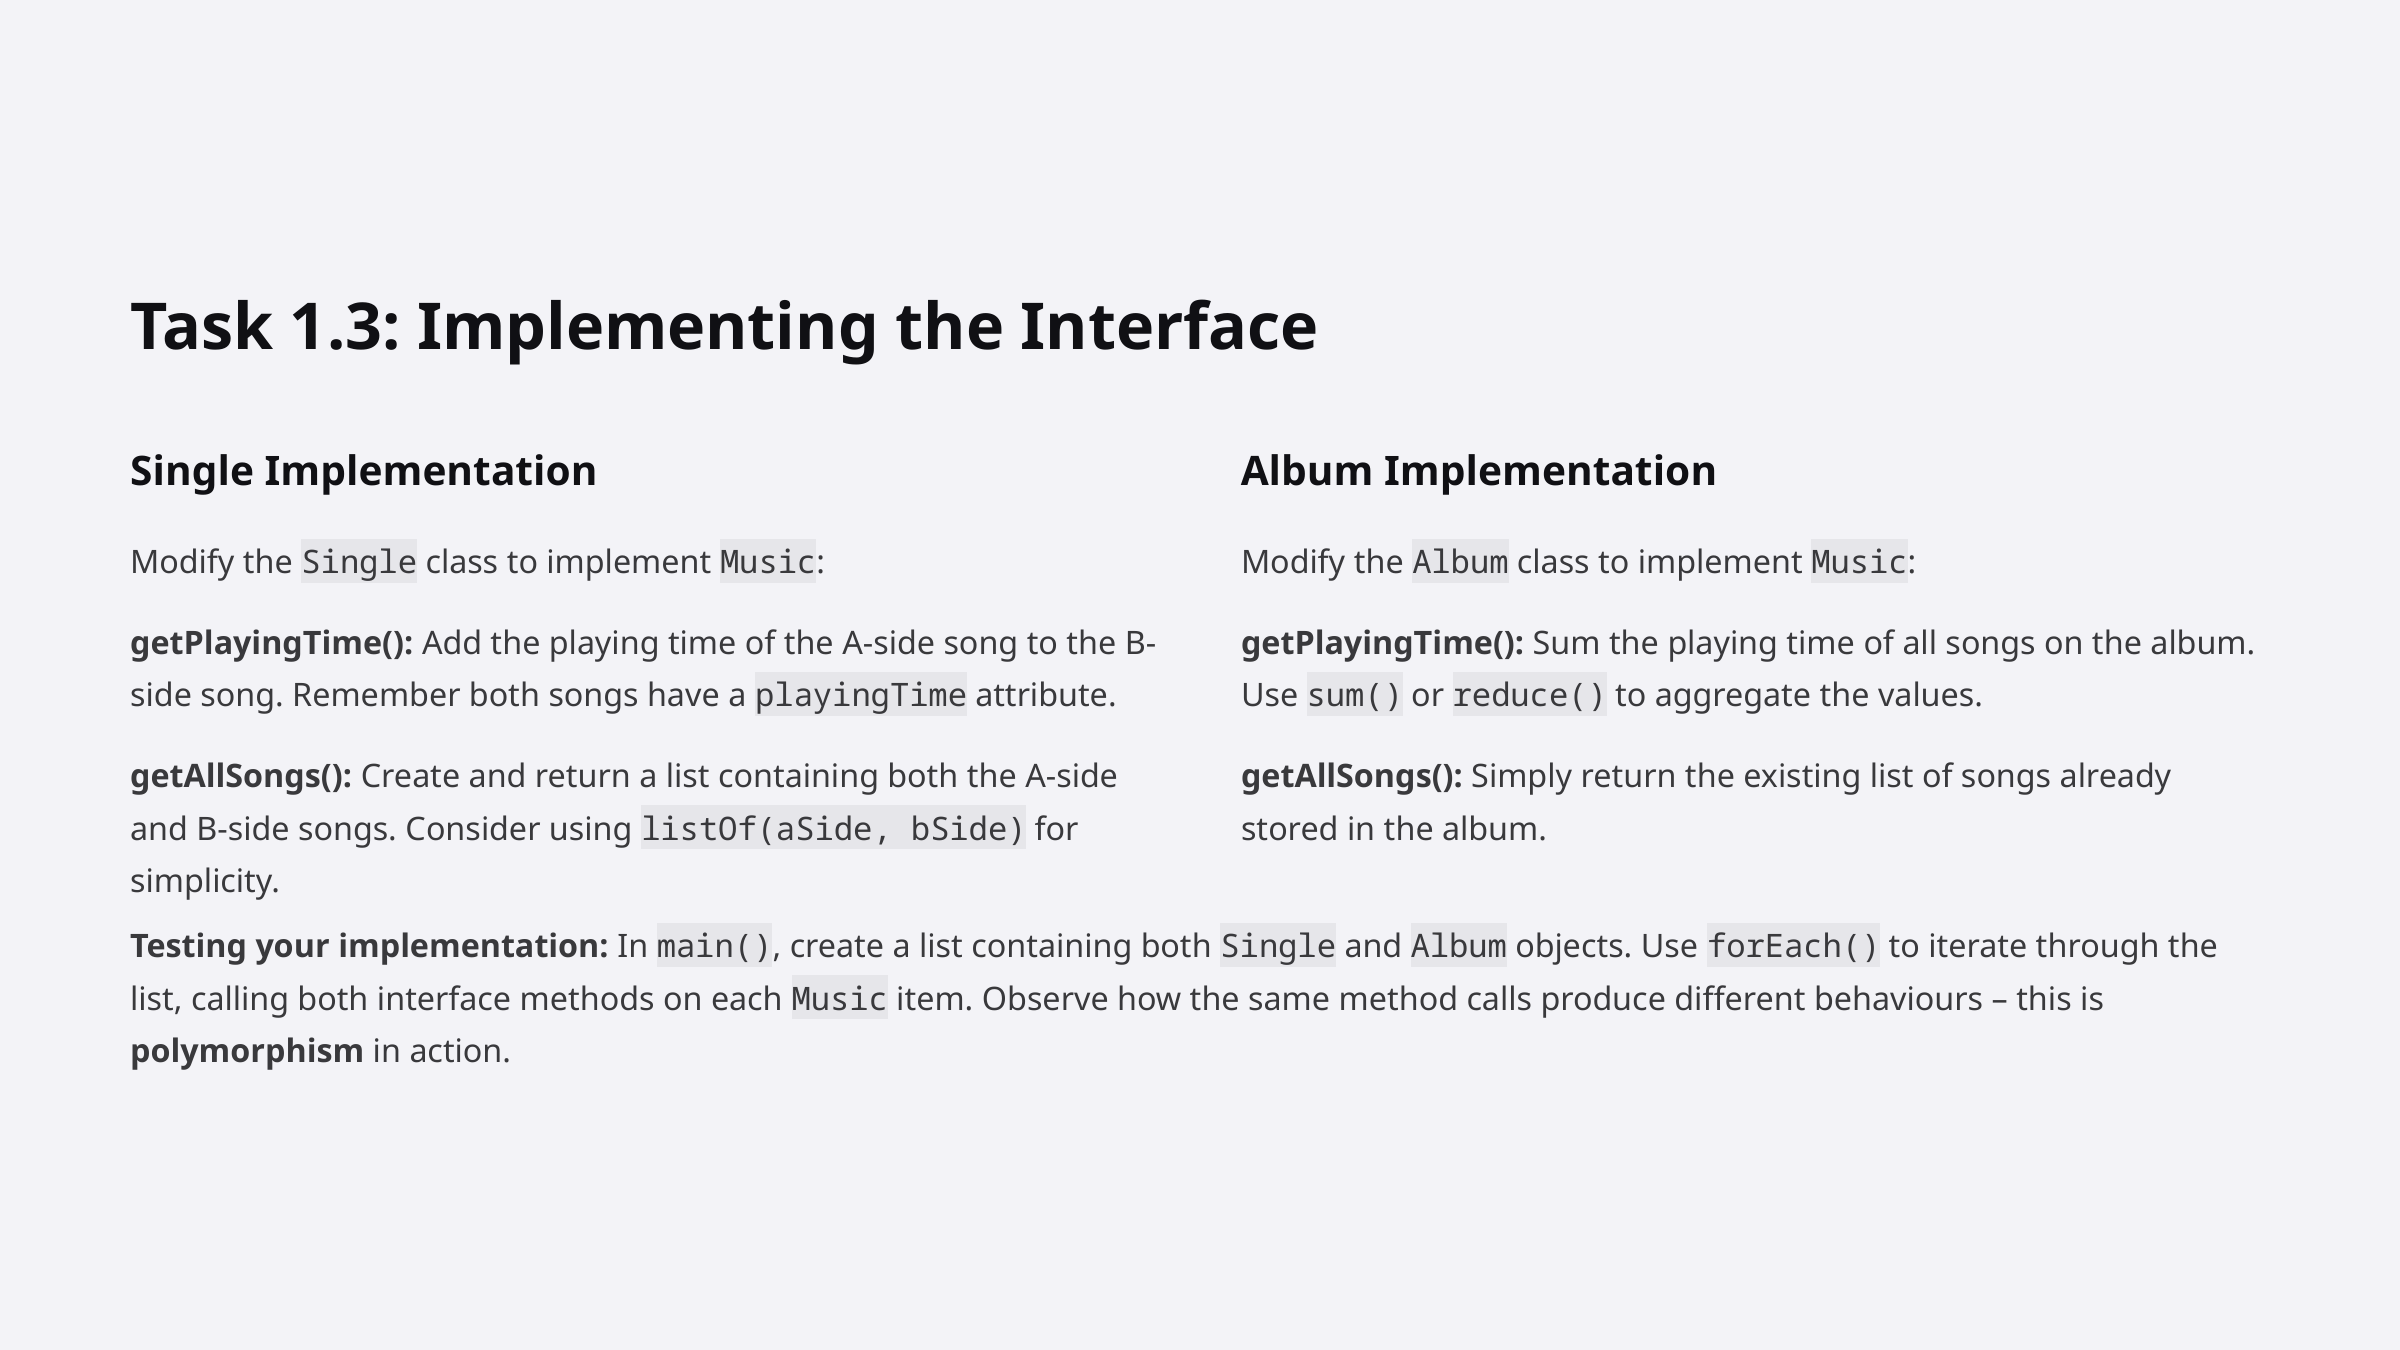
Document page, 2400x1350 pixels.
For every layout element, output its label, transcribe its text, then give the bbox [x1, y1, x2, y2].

text_box getAllSongs(): Create and return a list containing both the A-side and B-side songs. Consider using listOf(aSide, bSide) for simplicity. [130, 742, 1161, 847]
text_box Modify the Album class to implement Music: [1240, 527, 2272, 580]
text_box getPlayingTime(): Add the playing time of the A-side song to the B-side song. Remember both songs have a playingTime attribute. [130, 608, 1161, 713]
text_box getPlayingTime(): Sum the playing time of all songs on the album. Use sum() or reduce() to aggregate the values. [1240, 608, 2272, 713]
text_box Testing your implementation: In main(), create a list containing both Single and Album objects. Use forEach() to iterate through the list, calling both interface methods on each Music item. Observe how the same method calls produce different behaviours – this is polymorphism in action. [130, 912, 2270, 1069]
text_box Modify the Single class to implement Music: [130, 527, 1161, 580]
text_box Album Implementation [1240, 443, 1678, 495]
text_box Single Implementation [130, 443, 558, 495]
text_box Task 1.3: Implementing the Interface [130, 281, 1216, 363]
text_box getAllSongs(): Simply return the existing list of songs already stored in the album. [1240, 742, 2272, 847]
